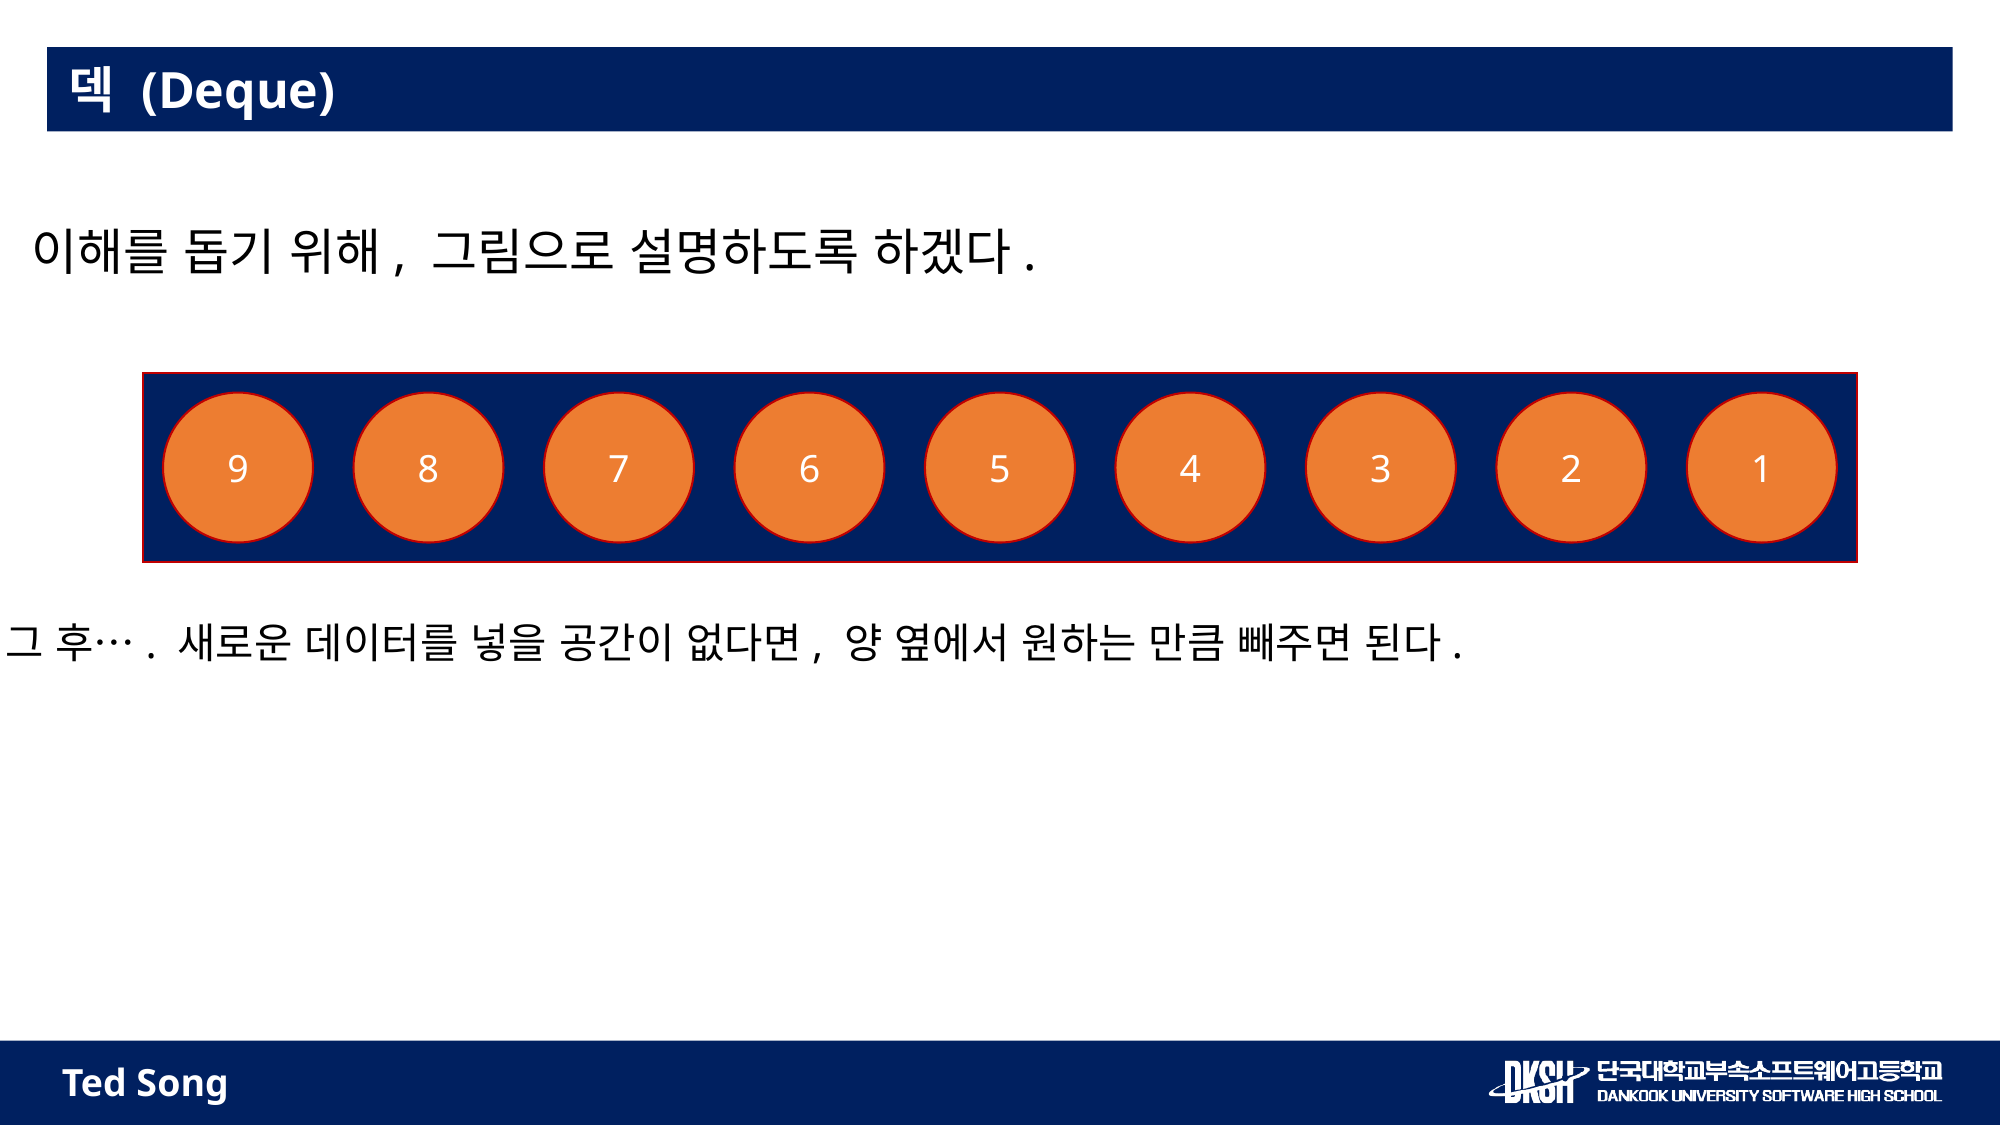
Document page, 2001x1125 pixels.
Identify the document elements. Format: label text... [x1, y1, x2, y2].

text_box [1286, 372, 1476, 563]
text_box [333, 372, 524, 563]
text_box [0, 1040, 2000, 1125]
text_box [524, 372, 714, 563]
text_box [714, 372, 905, 563]
text_box [46, 46, 1954, 132]
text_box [1095, 372, 1286, 563]
text_box 이해를 돕기 위해, 그림으로 설명하도록 하겠다. [16, 212, 1053, 288]
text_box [143, 372, 333, 563]
text_box 덱 (Deque) [54, 51, 351, 127]
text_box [905, 372, 1095, 563]
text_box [1667, 372, 1857, 563]
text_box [1476, 372, 1667, 563]
text_box 그 후…. 새로운 데이터를 넣을 공간이 없다면, 양 옆에서 원하는 만큼 빼주면 된다. [0, 609, 1478, 675]
